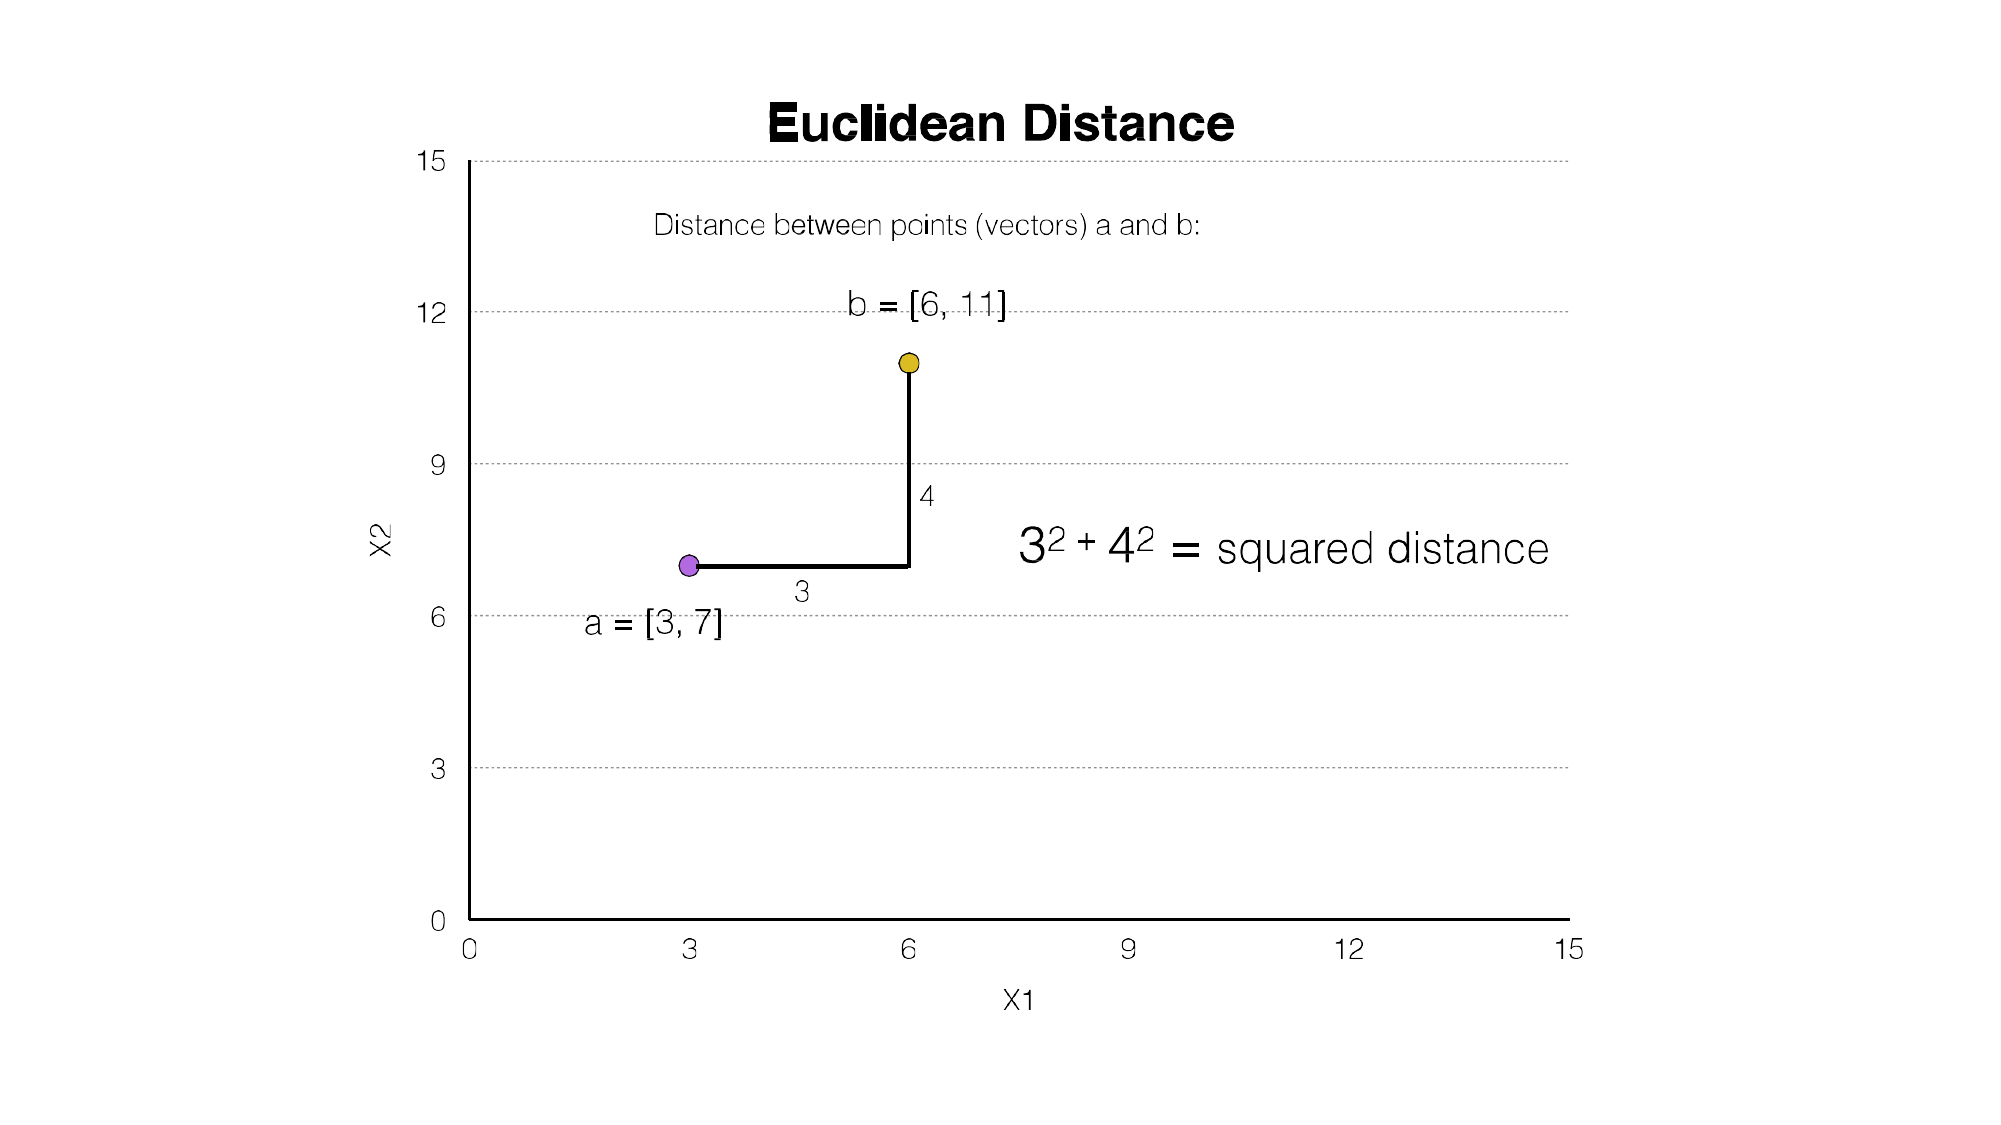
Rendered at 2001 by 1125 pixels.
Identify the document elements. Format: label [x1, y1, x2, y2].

text_box [1152, 213, 1166, 235]
text_box [468, 160, 1570, 921]
text_box [1061, 103, 1069, 111]
text_box [769, 124, 778, 134]
text_box [1149, 112, 1175, 141]
text_box [1121, 938, 1136, 959]
text_box [644, 608, 654, 641]
text_box [917, 291, 938, 316]
text_box [889, 103, 916, 142]
text_box [979, 112, 1004, 141]
text_box [802, 113, 828, 142]
text_box [1074, 112, 1100, 142]
text_box [1119, 112, 1146, 142]
text_box [655, 213, 673, 235]
text_box [1335, 938, 1343, 959]
text_box [1048, 526, 1065, 551]
text_box [1556, 938, 1564, 959]
text_box [769, 110, 778, 118]
text_box [431, 454, 445, 475]
text_box [431, 606, 445, 627]
text_box [462, 938, 477, 959]
text_box [418, 150, 426, 171]
text_box [1109, 526, 1134, 563]
text_box [849, 290, 870, 316]
text_box [908, 219, 923, 235]
text_box [582, 614, 603, 635]
text_box [980, 291, 990, 316]
text_box [775, 213, 790, 235]
text_box [997, 290, 1006, 322]
text_box [911, 290, 919, 322]
text_box [946, 215, 967, 235]
text_box [431, 910, 445, 931]
text_box [1120, 219, 1135, 235]
text_box [735, 219, 749, 235]
text_box [1137, 219, 1149, 235]
text_box [1101, 105, 1117, 141]
text_box [682, 938, 697, 959]
text_box [1096, 219, 1111, 235]
text_box [791, 219, 806, 235]
text_box [678, 352, 920, 577]
text_box [1020, 526, 1045, 564]
text_box [851, 219, 866, 235]
text_box [1207, 112, 1234, 142]
text_box [714, 608, 722, 641]
text_box [836, 219, 850, 235]
text_box [681, 215, 718, 235]
text_box [962, 291, 972, 316]
text_box [920, 485, 934, 506]
text_box [1178, 213, 1192, 235]
text_box [1023, 989, 1031, 1010]
text_box [1349, 938, 1363, 959]
text_box [1137, 526, 1154, 551]
text_box [931, 219, 944, 235]
text_box [431, 150, 445, 171]
text_box [920, 112, 947, 142]
text_box [832, 112, 858, 142]
text_box [431, 758, 445, 779]
text_box [751, 219, 765, 235]
text_box [1179, 112, 1205, 142]
text_box [656, 609, 677, 635]
text_box [877, 103, 885, 111]
text_box [720, 219, 732, 235]
text_box [868, 219, 881, 235]
text_box [892, 219, 906, 241]
text_box [940, 311, 949, 320]
text_box [1569, 938, 1583, 960]
text_box [1218, 531, 1372, 572]
text_box [1003, 989, 1020, 1010]
text_box [807, 215, 835, 235]
text_box [795, 580, 809, 602]
text_box [418, 302, 426, 323]
text_box [949, 112, 975, 142]
text_box [1078, 533, 1096, 551]
text_box [695, 609, 711, 634]
text_box [431, 302, 446, 323]
text_box [369, 524, 391, 557]
text_box [901, 938, 916, 959]
text_box [1025, 103, 1057, 141]
text_box [976, 213, 1086, 240]
text_box [1388, 531, 1410, 564]
text_box [1415, 531, 1548, 564]
